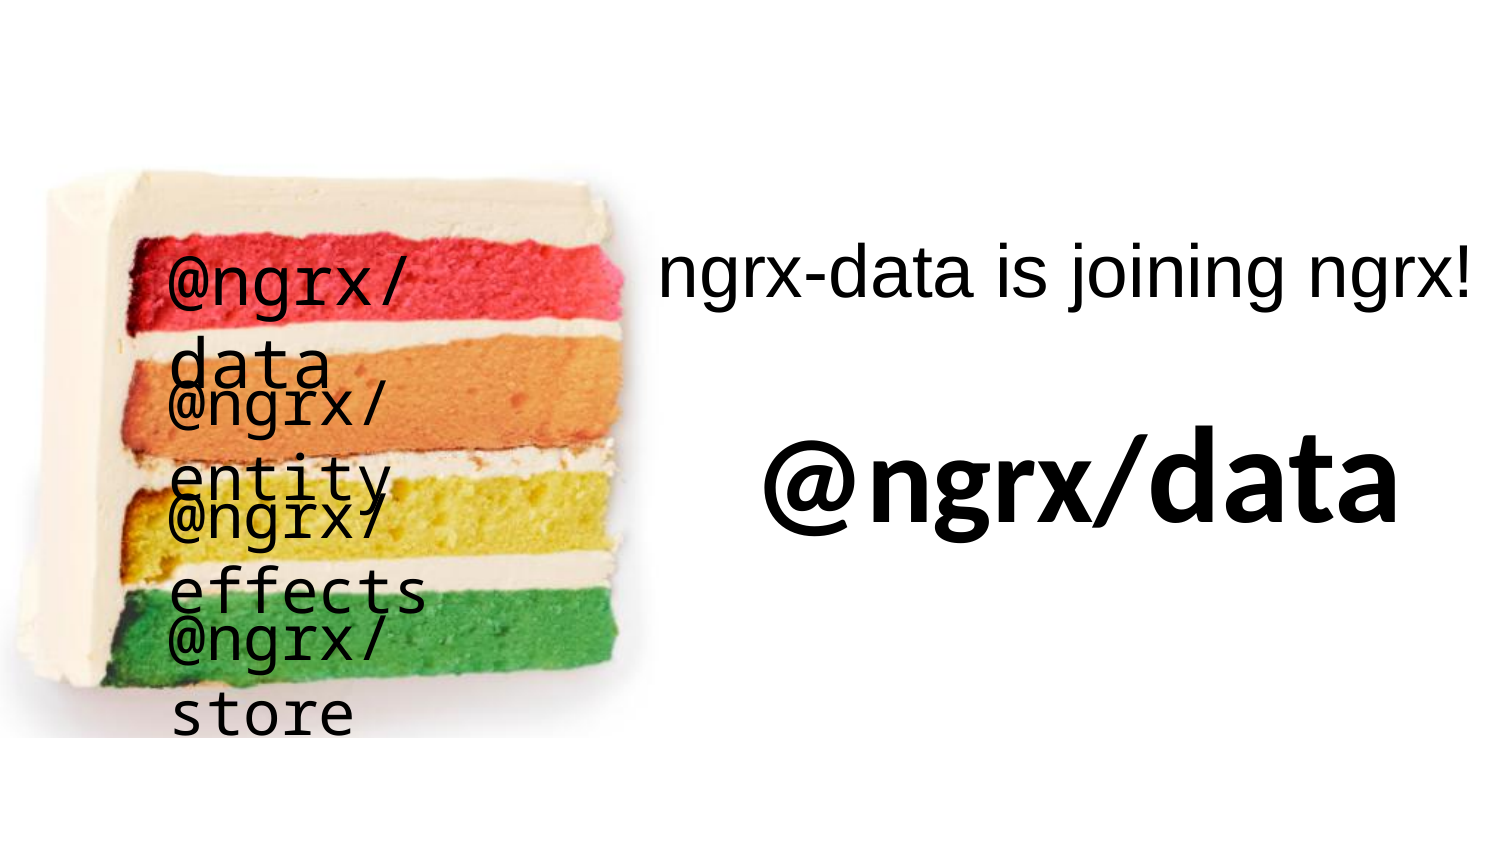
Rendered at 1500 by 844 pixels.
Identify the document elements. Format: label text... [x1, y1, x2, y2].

text_box @ngrx/data [734, 453, 1433, 556]
title ngrx-data is joining ngrx! [682, 216, 1500, 319]
picture [0, 120, 678, 738]
